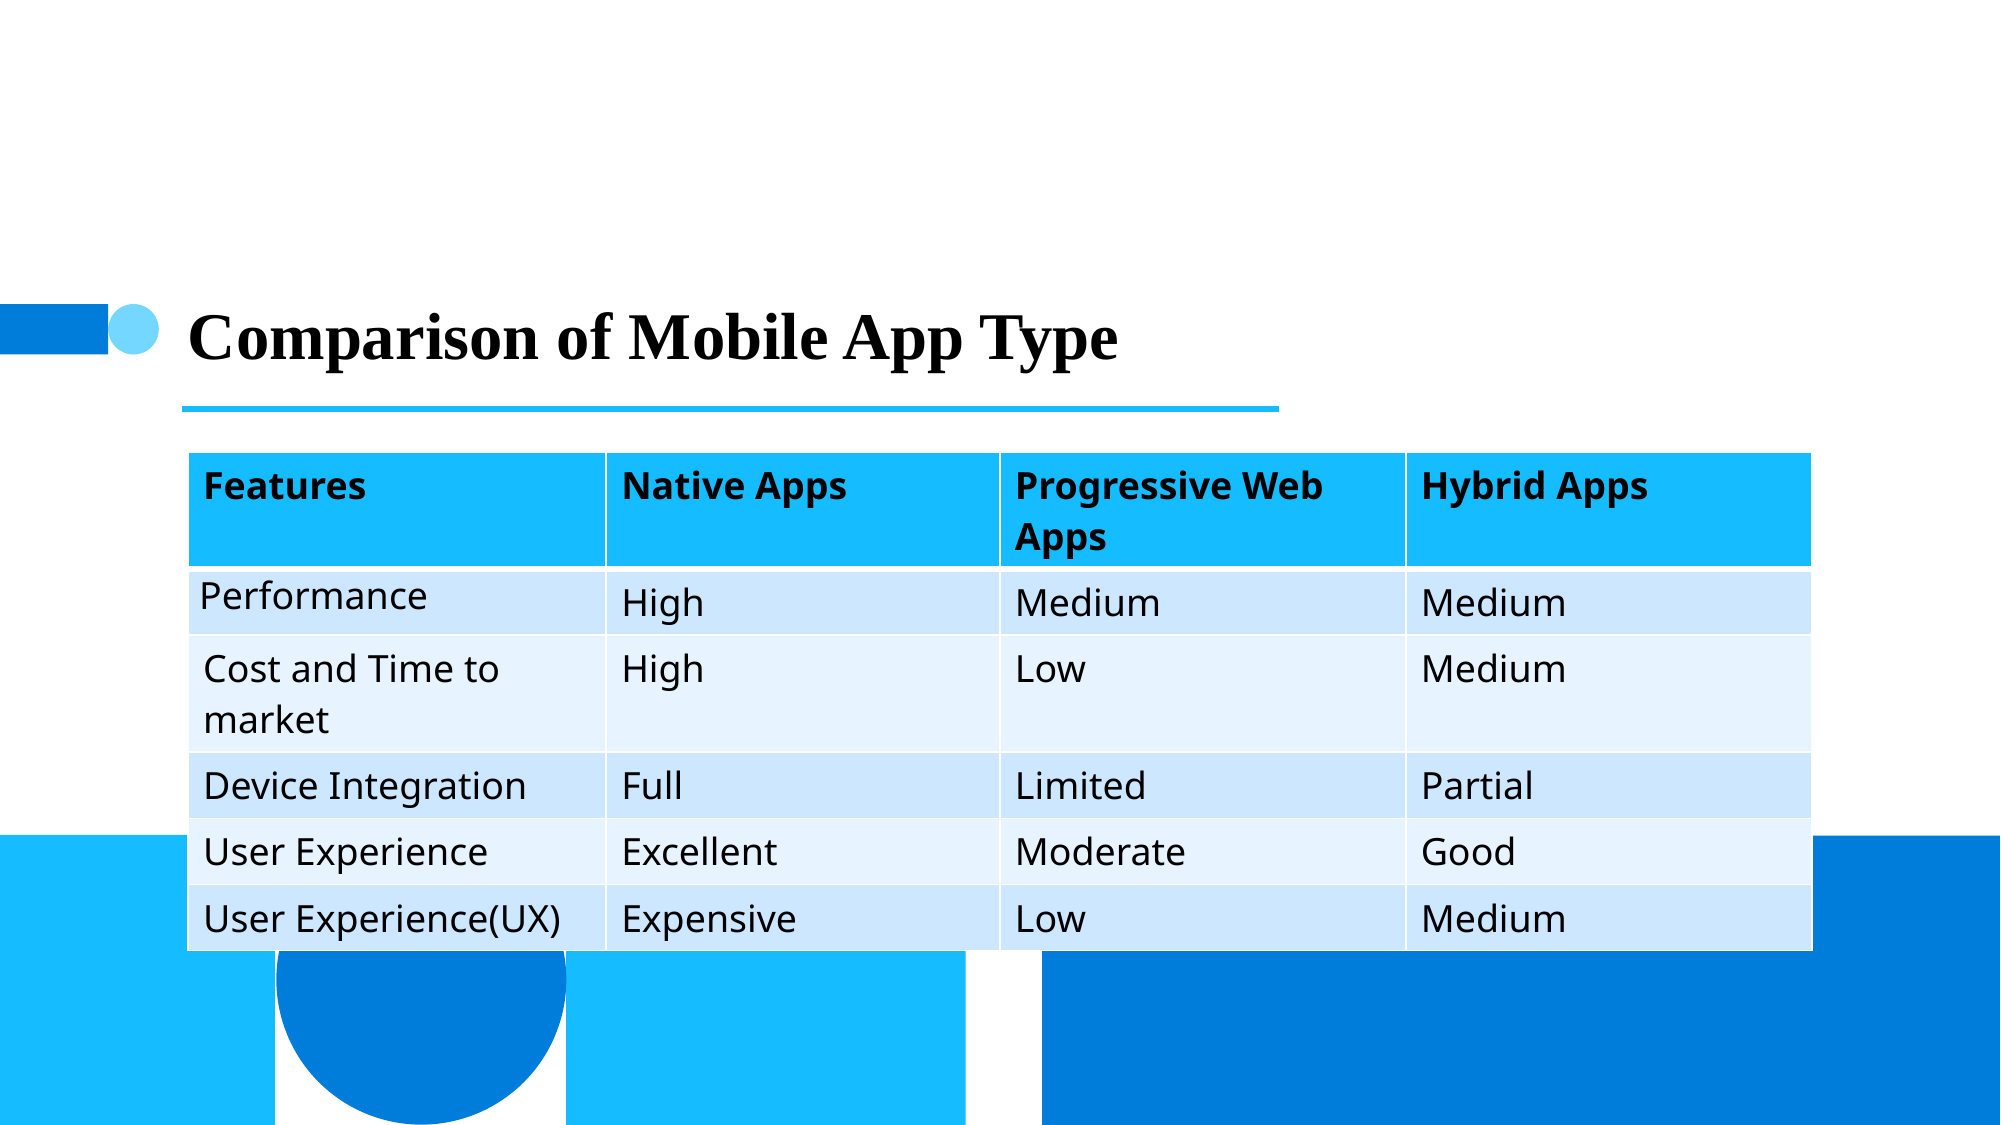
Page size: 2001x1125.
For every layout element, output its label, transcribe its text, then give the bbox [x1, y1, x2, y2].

table_cell Limited [1001, 753, 1405, 818]
table_cell High [607, 572, 999, 634]
table_cell Cost and Time to market [189, 636, 605, 751]
table_cell Device Integration [189, 753, 605, 818]
table_cell Expensive [607, 885, 999, 950]
table_cell Moderate [1001, 819, 1405, 884]
table_header Hybrid Apps [1407, 453, 1811, 566]
table_cell Medium [1001, 572, 1405, 634]
title Comparison of Mobile App Type [187, 149, 1812, 373]
table_cell Medium [1407, 636, 1811, 751]
table_cell Medium [1407, 572, 1811, 634]
table_cell User Experience [189, 819, 605, 884]
table_cell Low [1001, 885, 1405, 950]
table_header Features [189, 453, 605, 566]
table_cell Excellent [607, 819, 999, 884]
table_header Progressive Web Apps [1001, 453, 1405, 566]
table_cell Performance [189, 572, 605, 634]
table_cell Full [607, 753, 999, 818]
table_cell Good [1407, 819, 1811, 884]
table_cell Medium [1407, 885, 1811, 950]
table_cell High [607, 636, 999, 751]
table_cell Low [1001, 636, 1405, 751]
table_cell Partial [1407, 753, 1811, 818]
table_header Native Apps [607, 453, 999, 566]
table_cell User Experience(UX) [189, 885, 605, 950]
